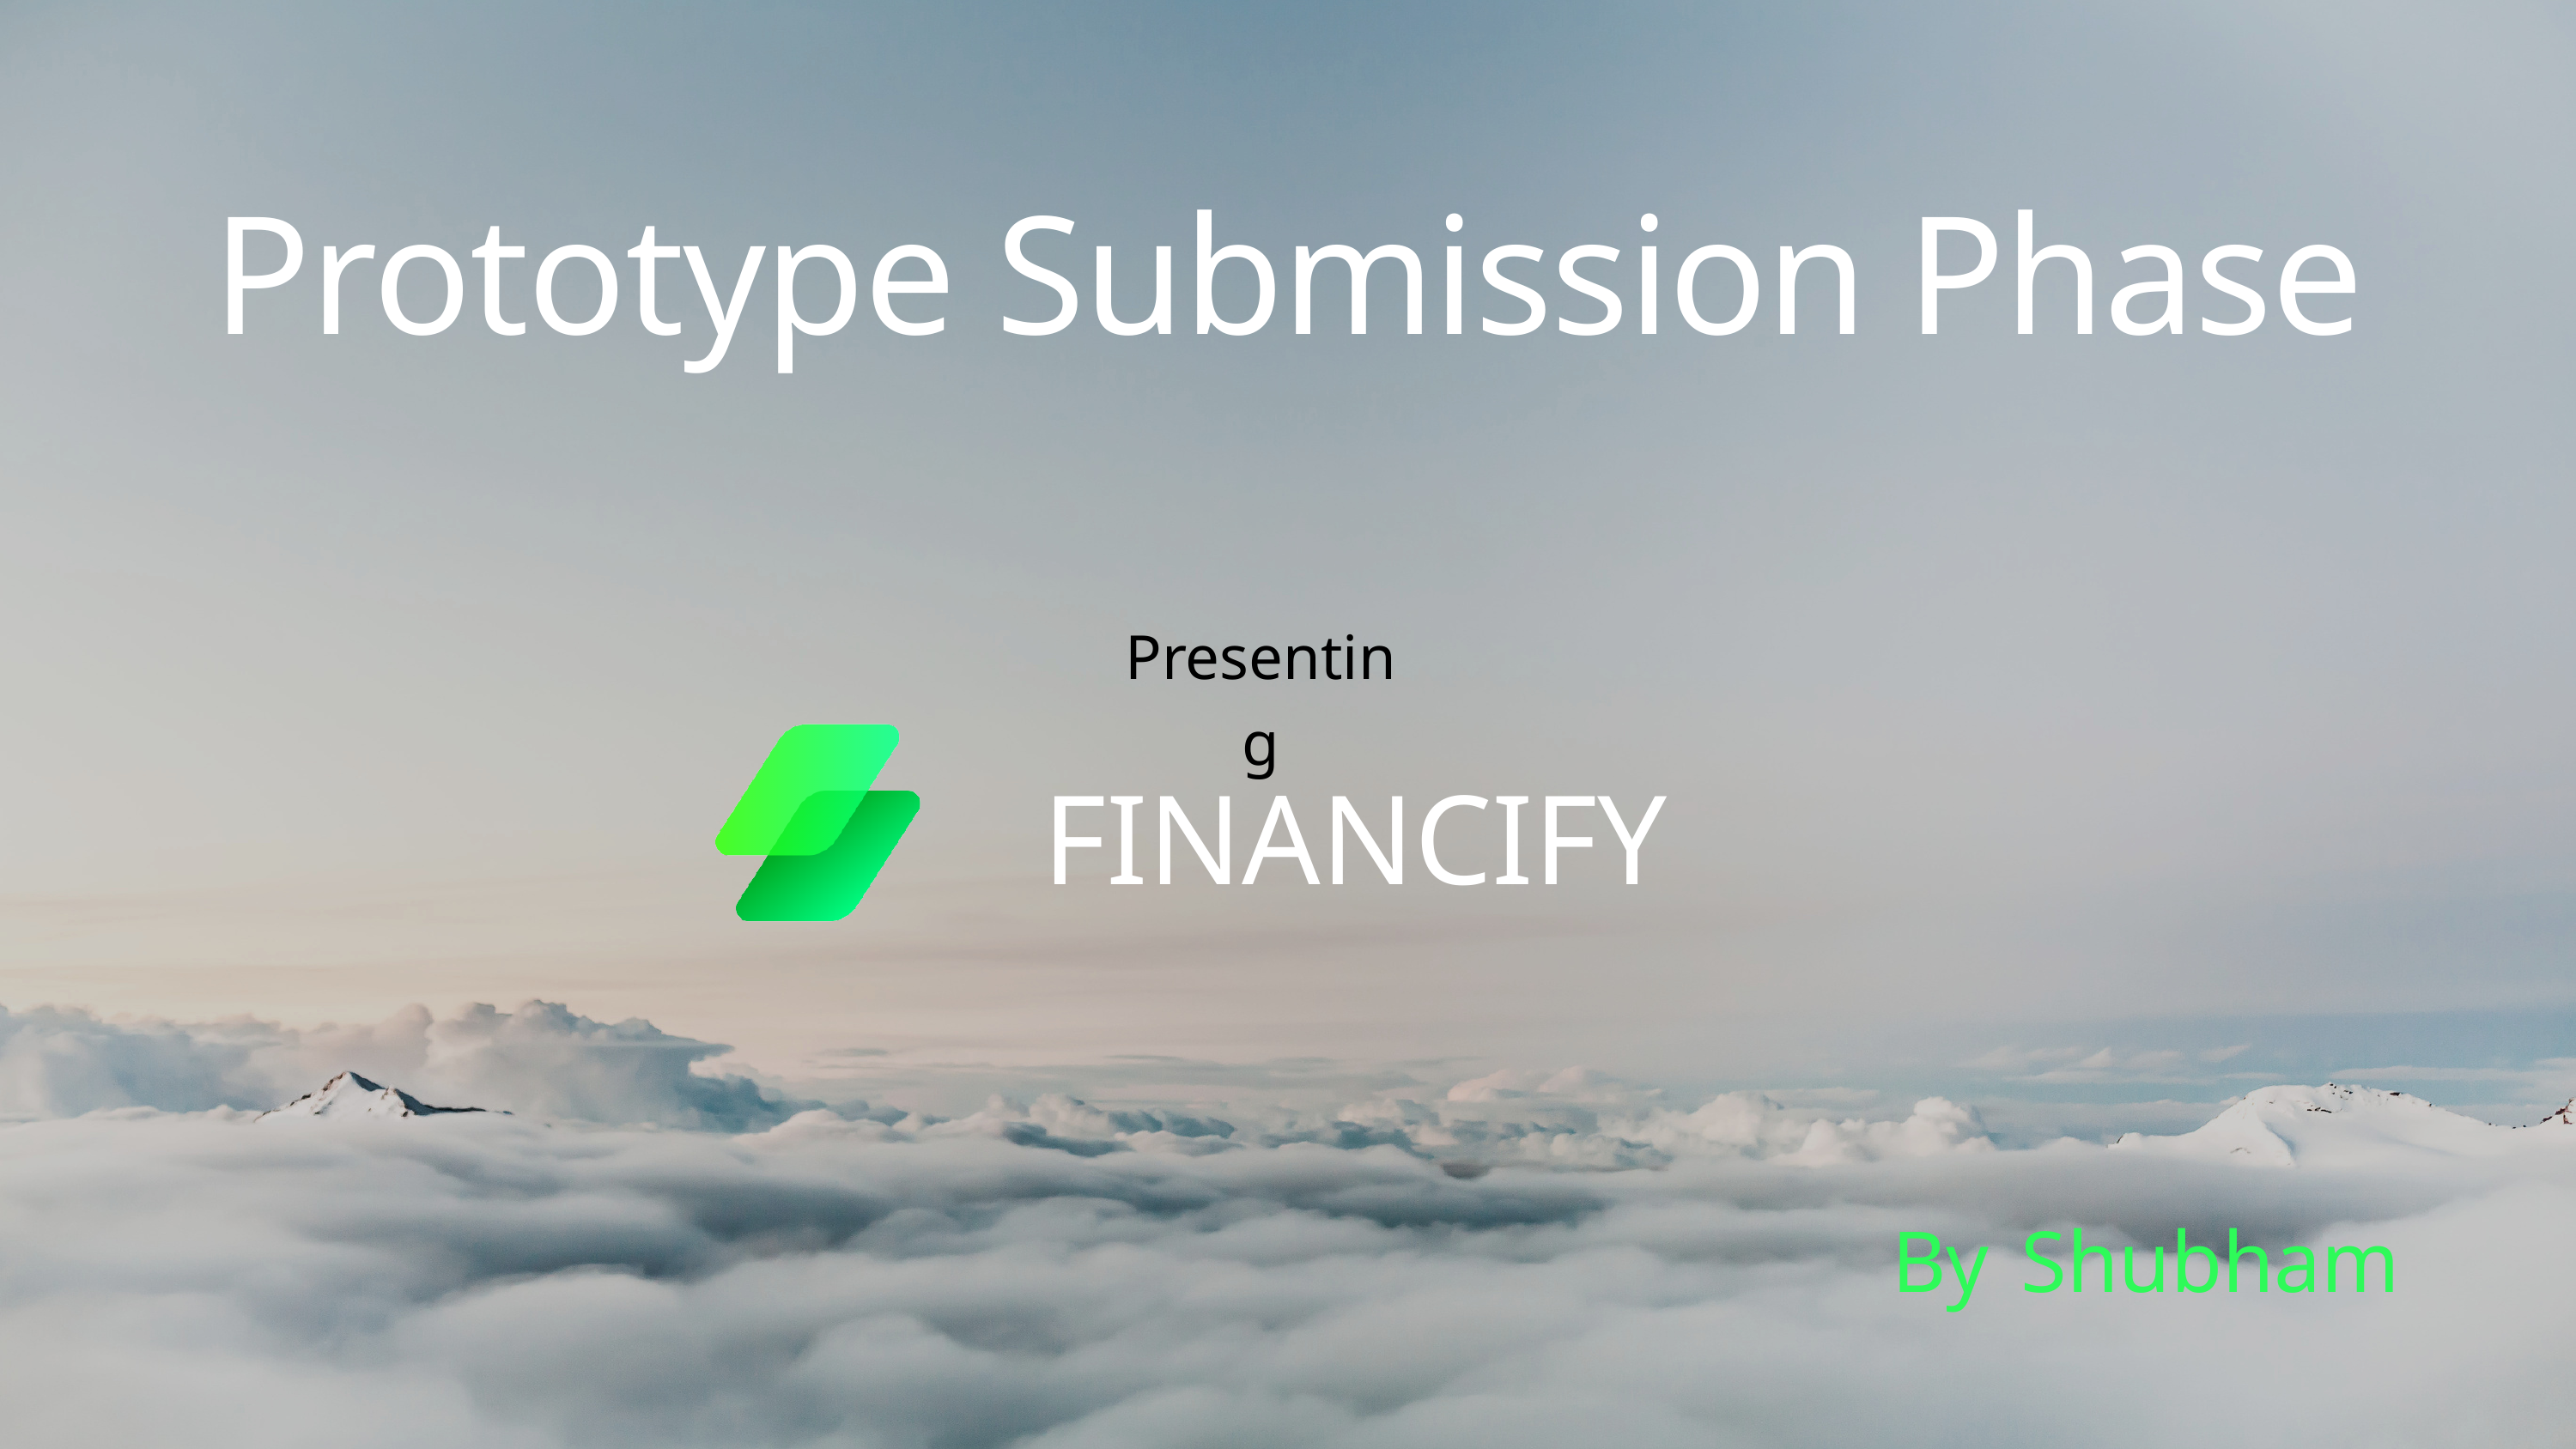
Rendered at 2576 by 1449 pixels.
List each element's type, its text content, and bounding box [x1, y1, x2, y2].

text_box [670, 682, 1718, 965]
text_box By Shubham [1801, 1191, 2492, 1309]
text_box Presenting [1115, 606, 1407, 681]
picture [0, 0, 2576, 1449]
text_box Prototype Submission Phase [55, 203, 2521, 601]
